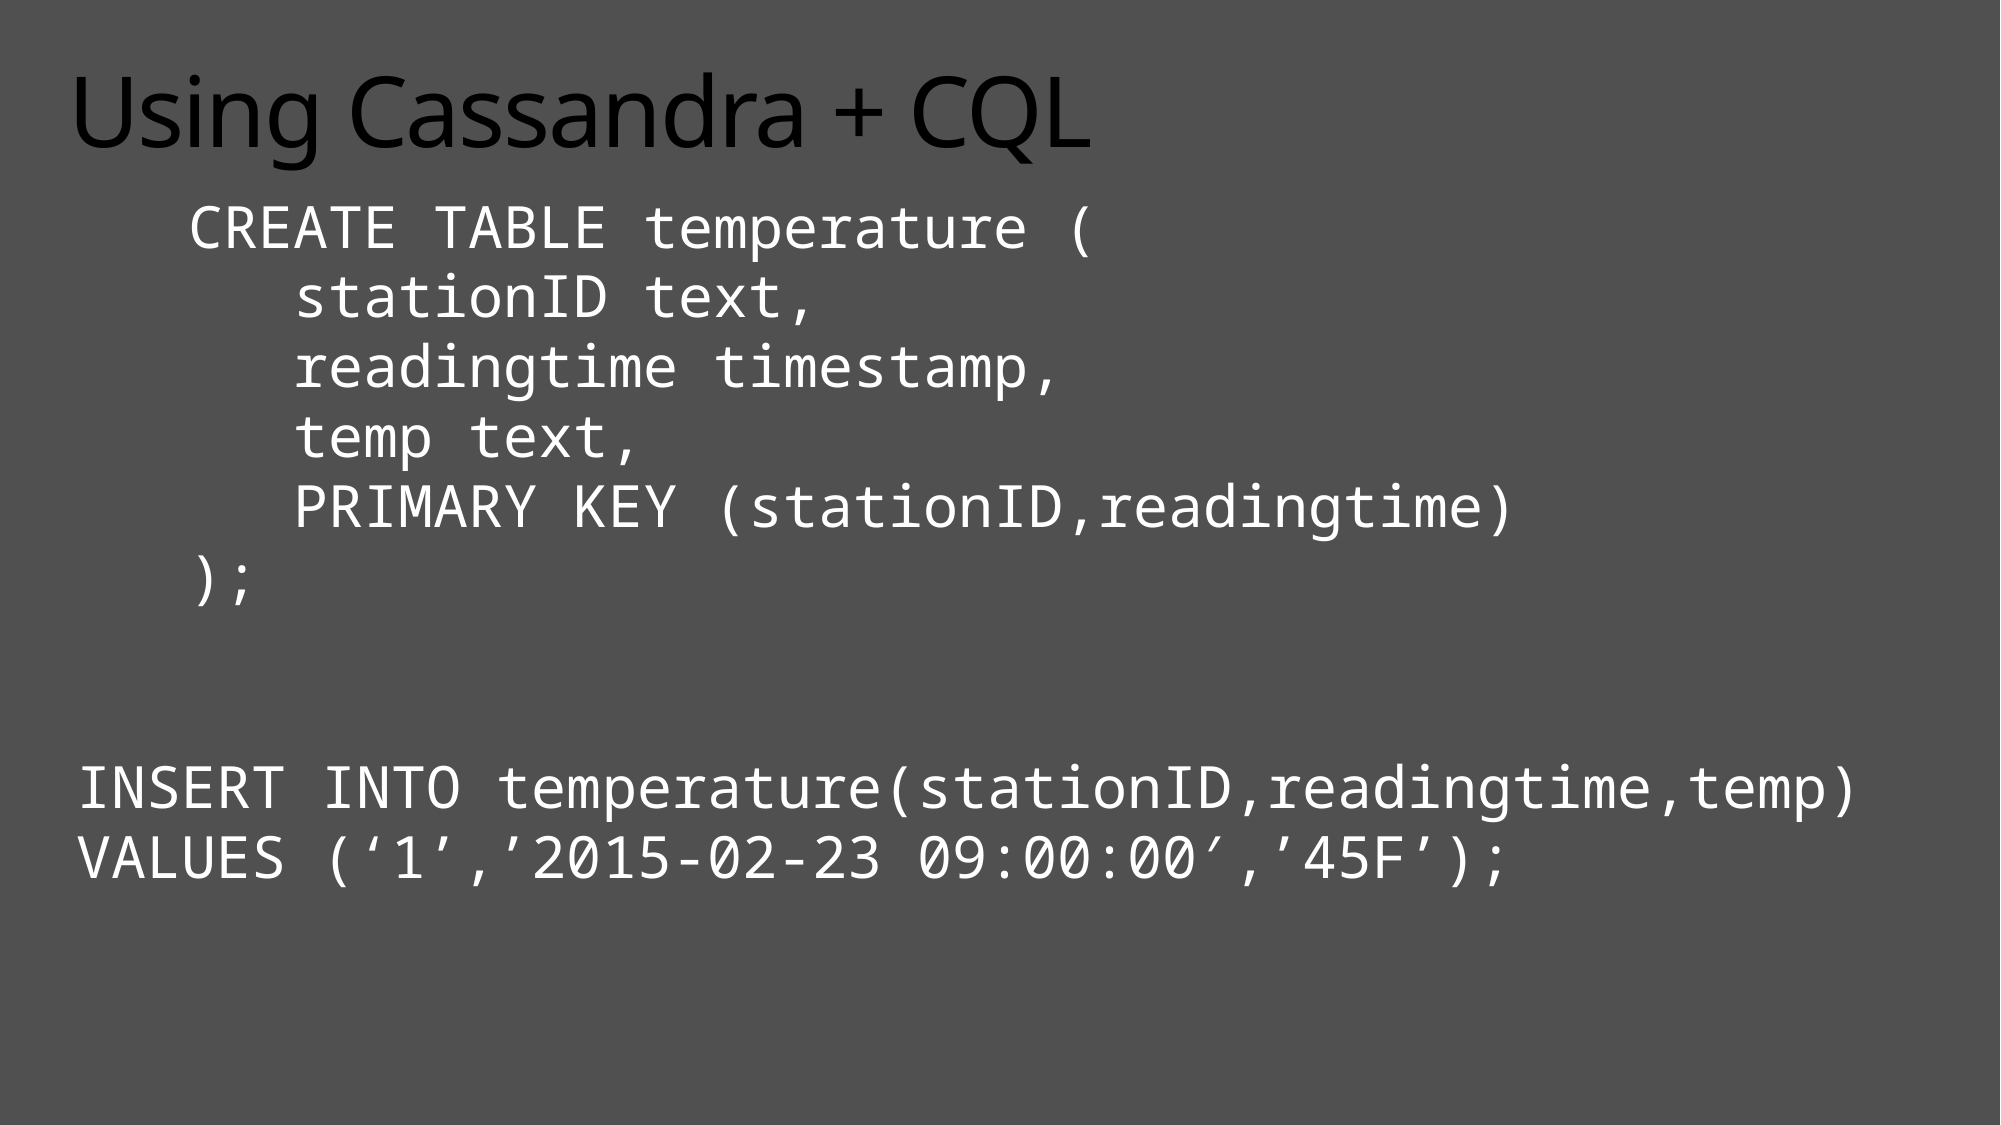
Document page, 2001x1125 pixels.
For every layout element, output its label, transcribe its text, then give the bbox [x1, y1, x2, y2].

title Using Cassandra + CQL [44, 47, 1957, 196]
text_box CREATE TABLE temperature ( stationID text, readingtime timestamp, temp text, PRIMARY KEY (stationID,readingtime) ); [173, 182, 1630, 617]
text_box INSERT INTO temperature(stationID,readingtime,temp) VALUES (‘1’,’2015-02-23 09:00:00′,’45F’); [62, 743, 2000, 898]
